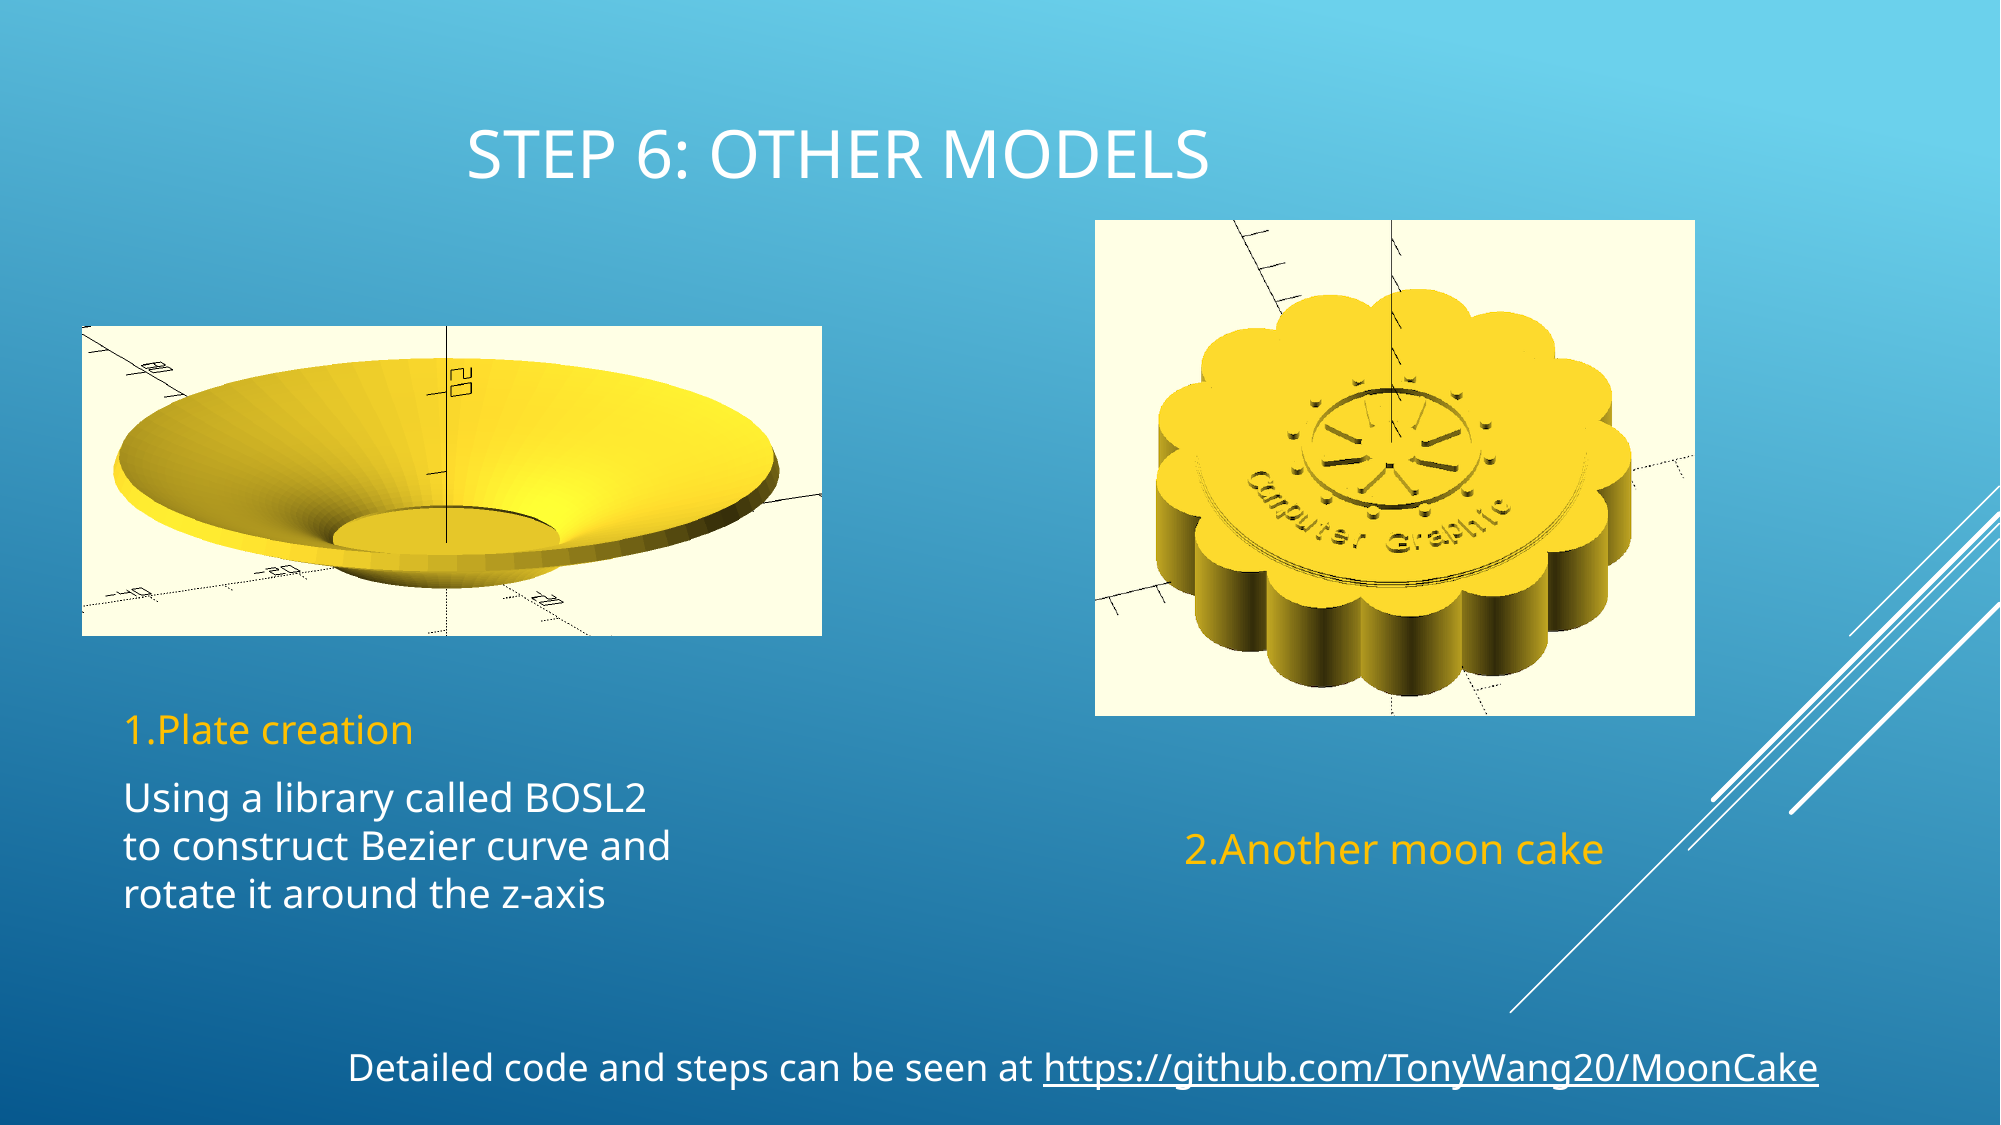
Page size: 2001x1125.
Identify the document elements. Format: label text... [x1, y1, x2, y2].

text_box Detailed code and steps can be seen at https://github.com/TonyWang20/MoonCake [332, 1036, 1834, 1103]
text_box 2.Another moon cake [1169, 715, 1769, 981]
text_box [1281, 562, 2000, 1125]
list 1.Plate creation Using a library called BOSL2 to construct ﻿Bezier curve and rotate it around the z-axis [107, 677, 708, 943]
title Step 6: other models [451, 18, 1351, 285]
picture [82, 326, 822, 637]
picture [1094, 219, 1695, 716]
